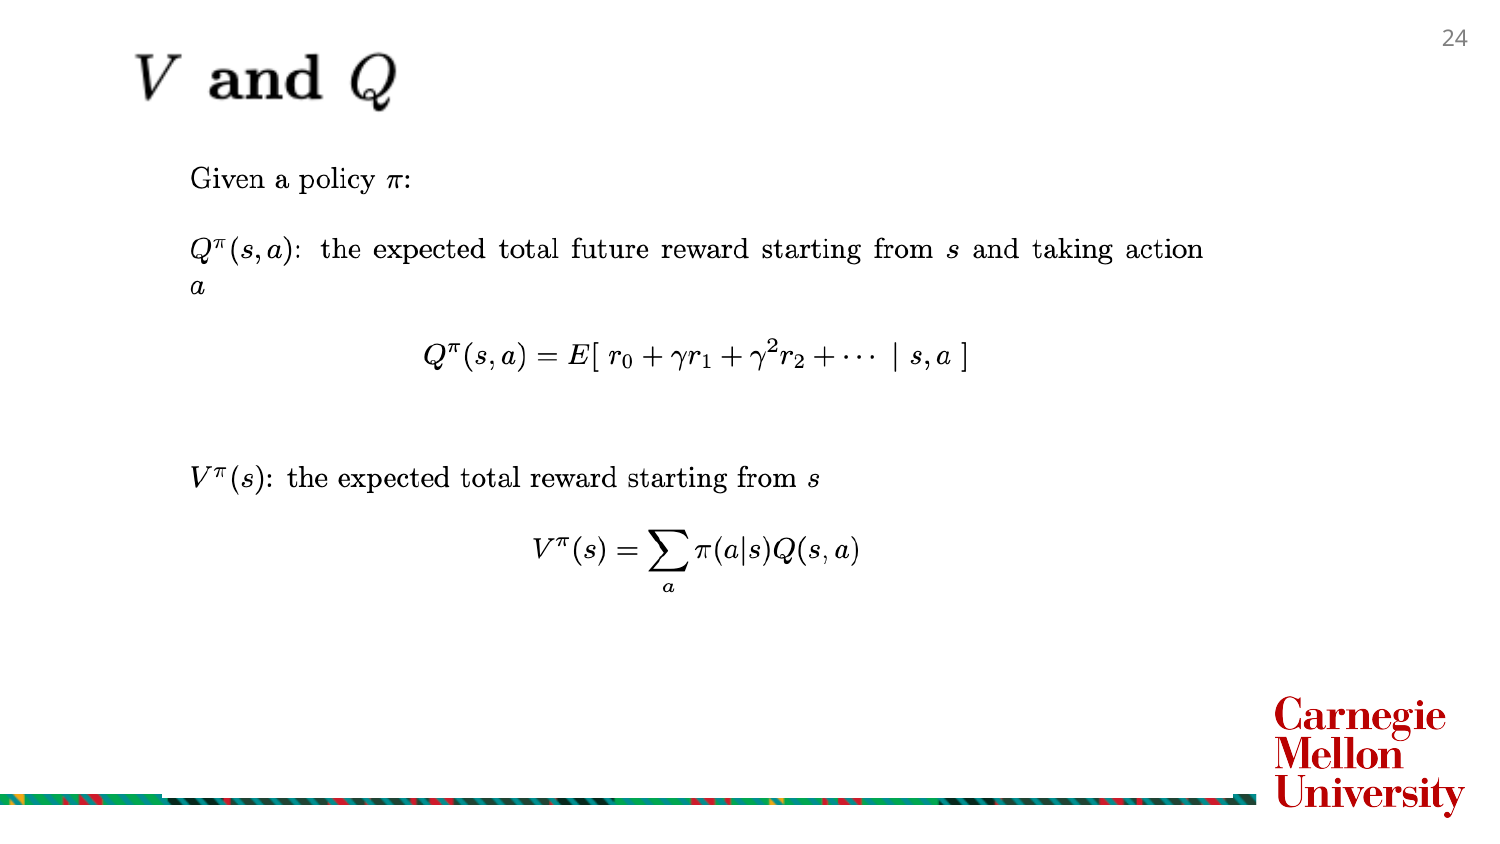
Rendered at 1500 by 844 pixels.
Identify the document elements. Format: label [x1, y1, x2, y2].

picture [0, 148, 1257, 805]
picture [1275, 696, 1465, 818]
picture [87, 4, 463, 143]
